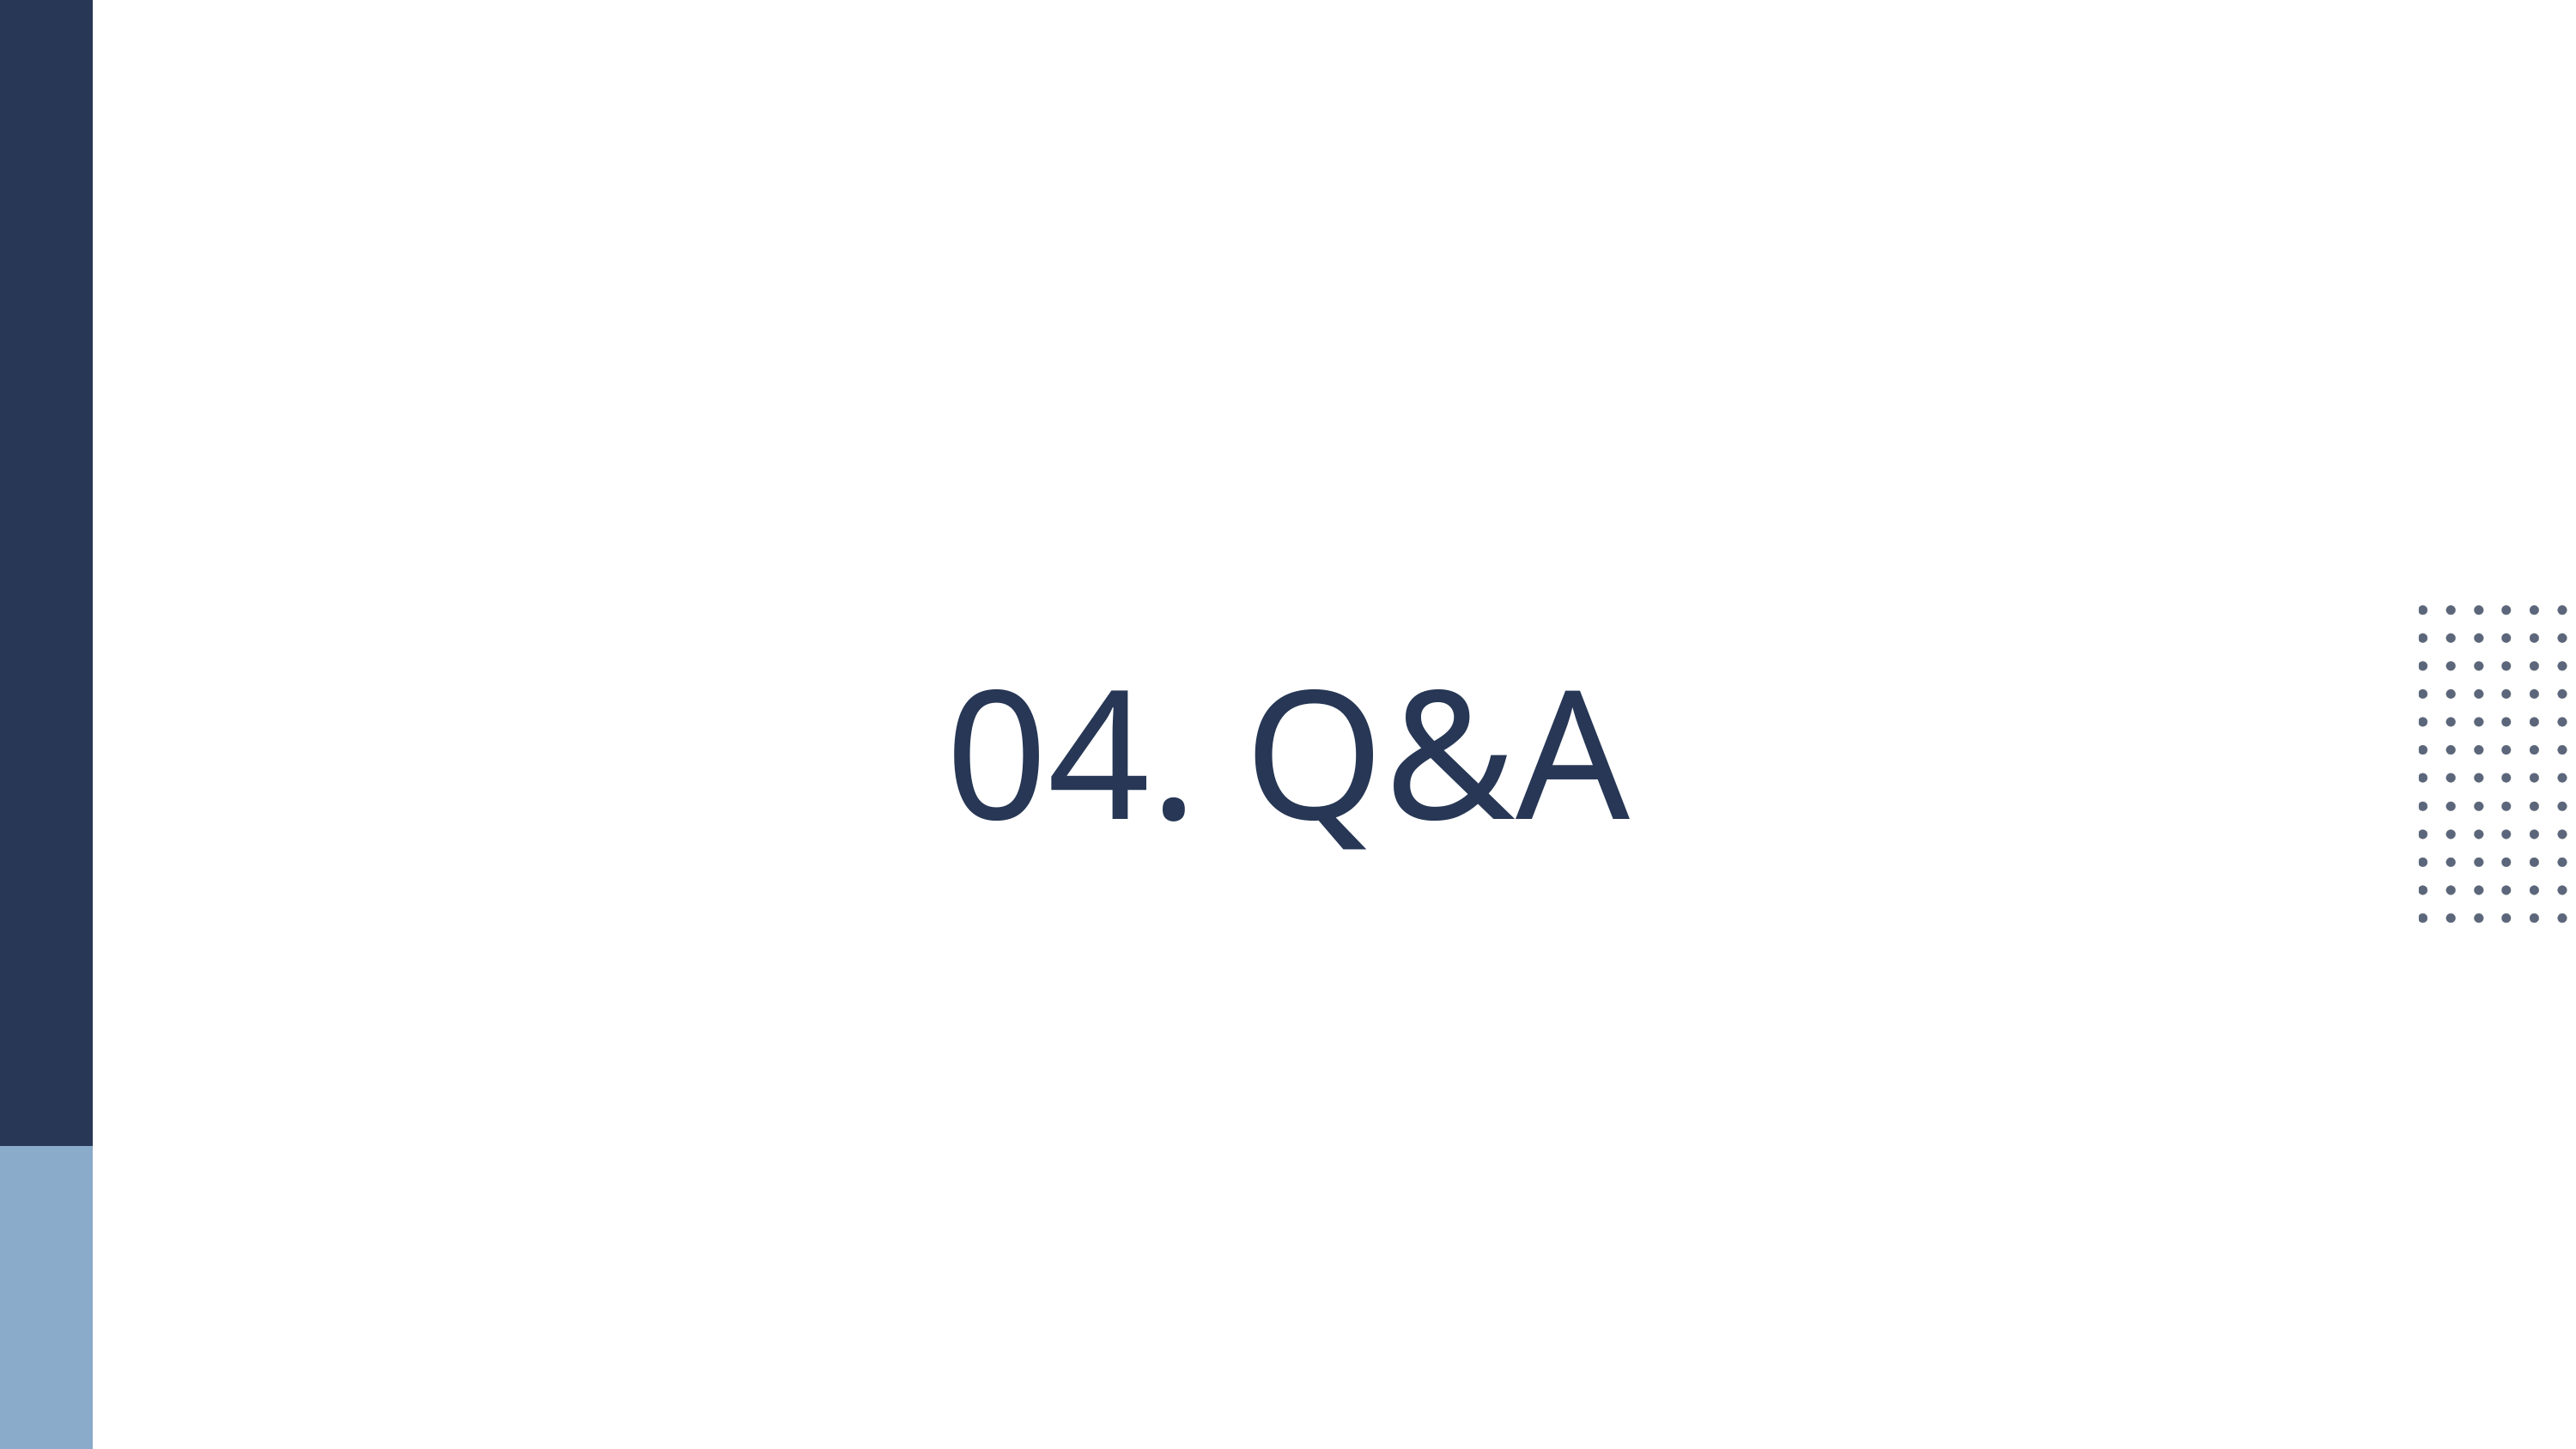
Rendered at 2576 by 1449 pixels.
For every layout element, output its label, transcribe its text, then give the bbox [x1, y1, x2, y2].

text_box 04. Q&A [538, 604, 2038, 856]
text_box [2418, 605, 2576, 923]
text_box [0, 1145, 94, 1449]
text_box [0, 0, 94, 1145]
